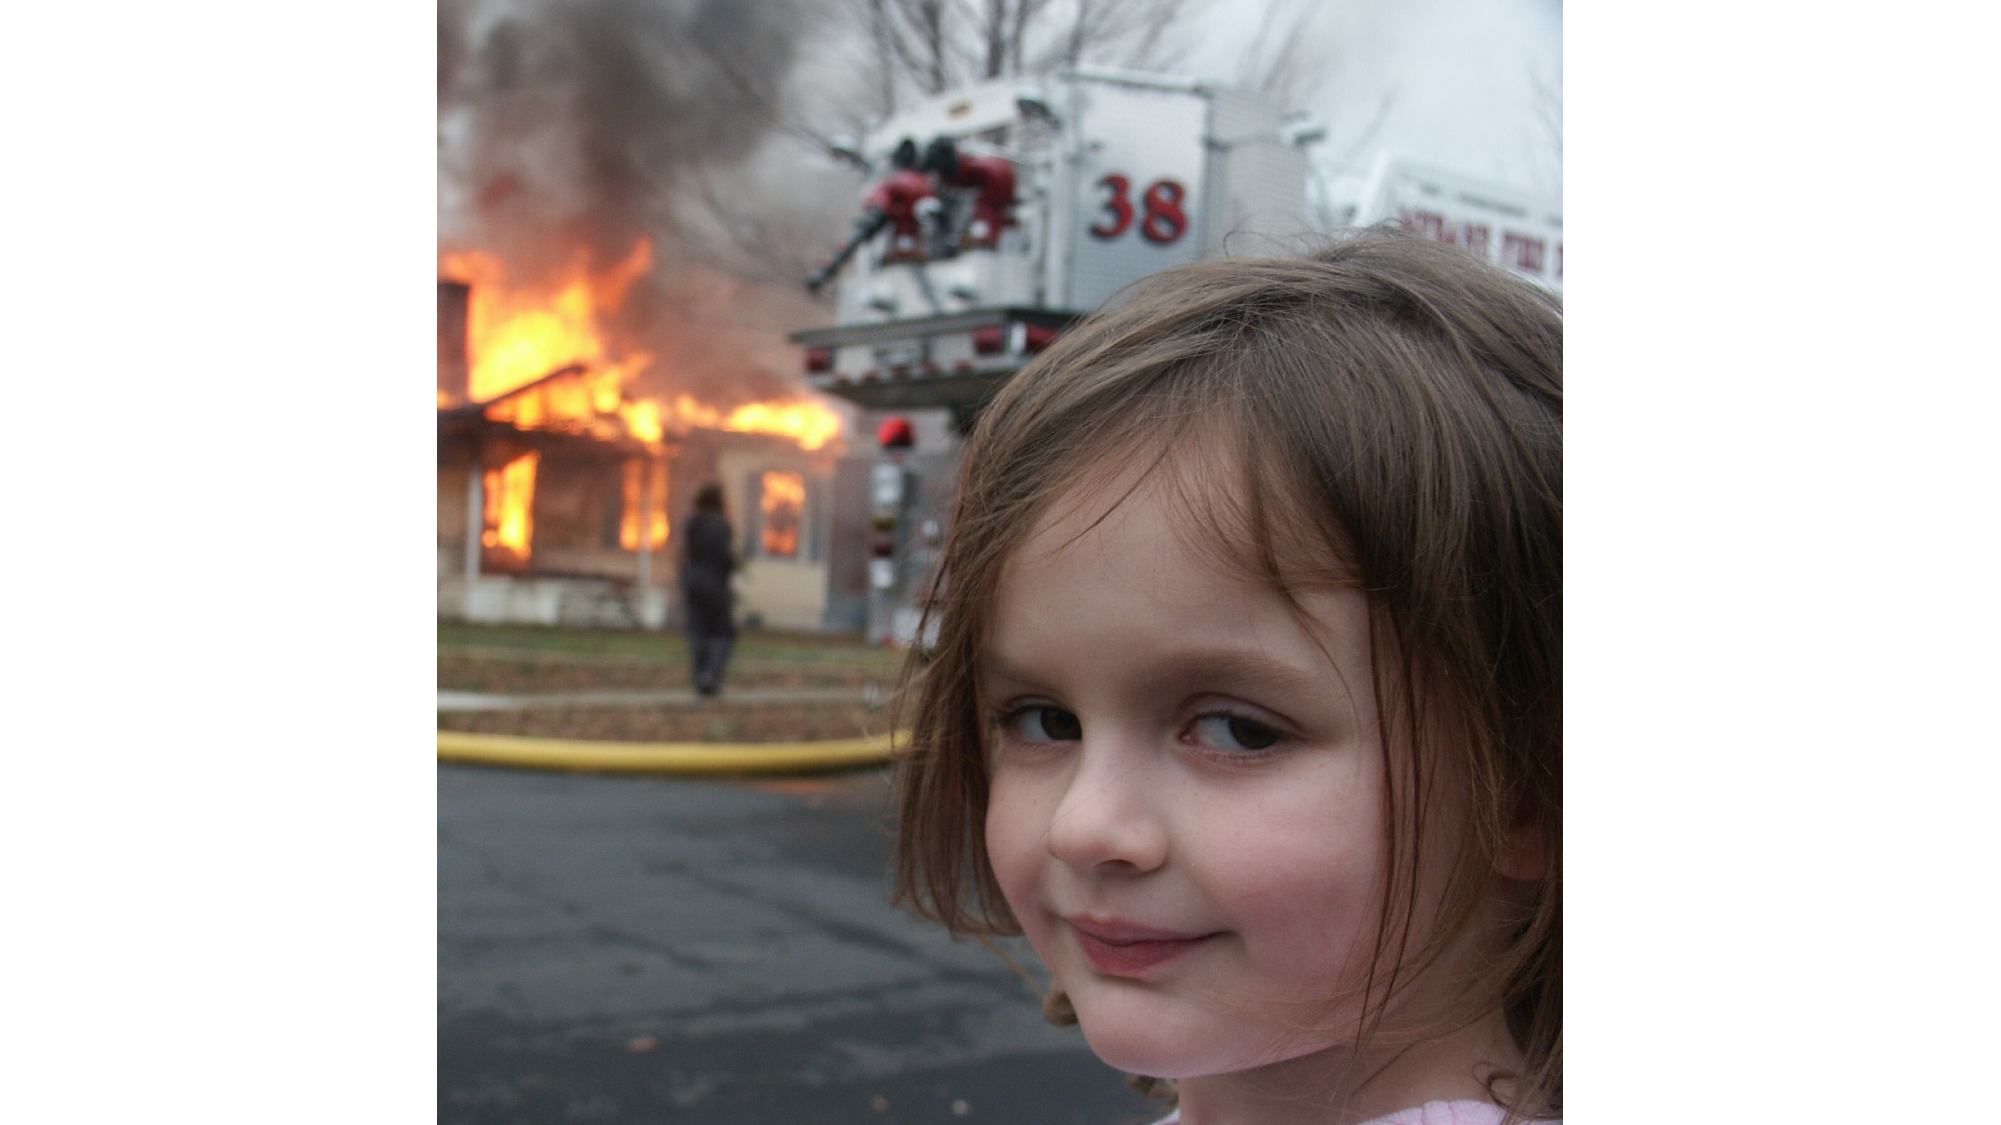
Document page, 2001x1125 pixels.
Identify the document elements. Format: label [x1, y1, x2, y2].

picture [436, 0, 1563, 1125]
